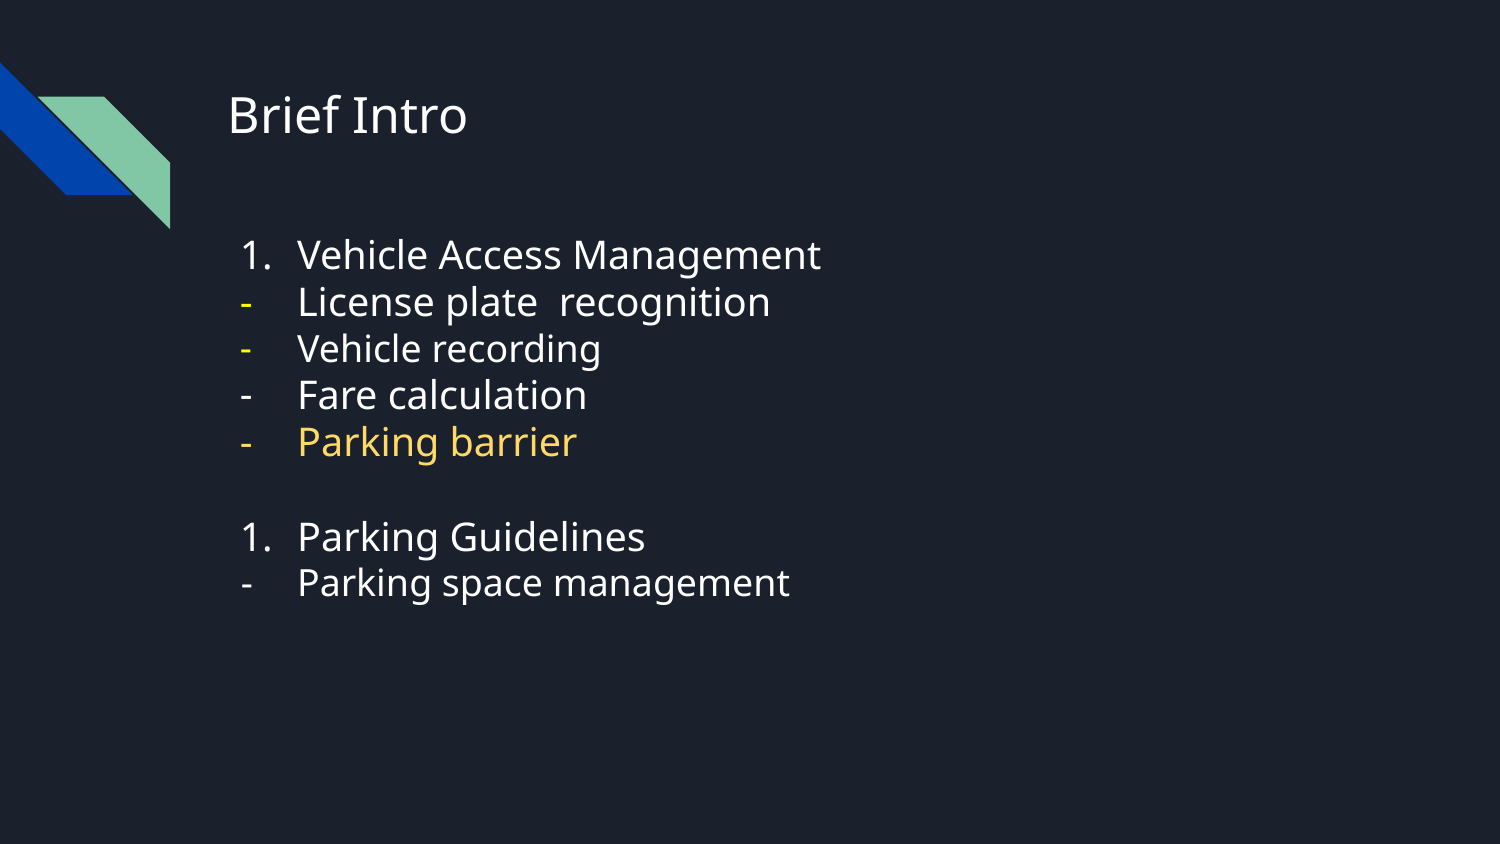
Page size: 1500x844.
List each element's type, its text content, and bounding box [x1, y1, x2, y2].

title Brief Intro [212, 64, 1368, 214]
text_box Vehicle Access Management License plate recognition Vehicle recording Fare calculation Parking barrier Parking Guidelines Parking space management [207, 214, 1374, 844]
